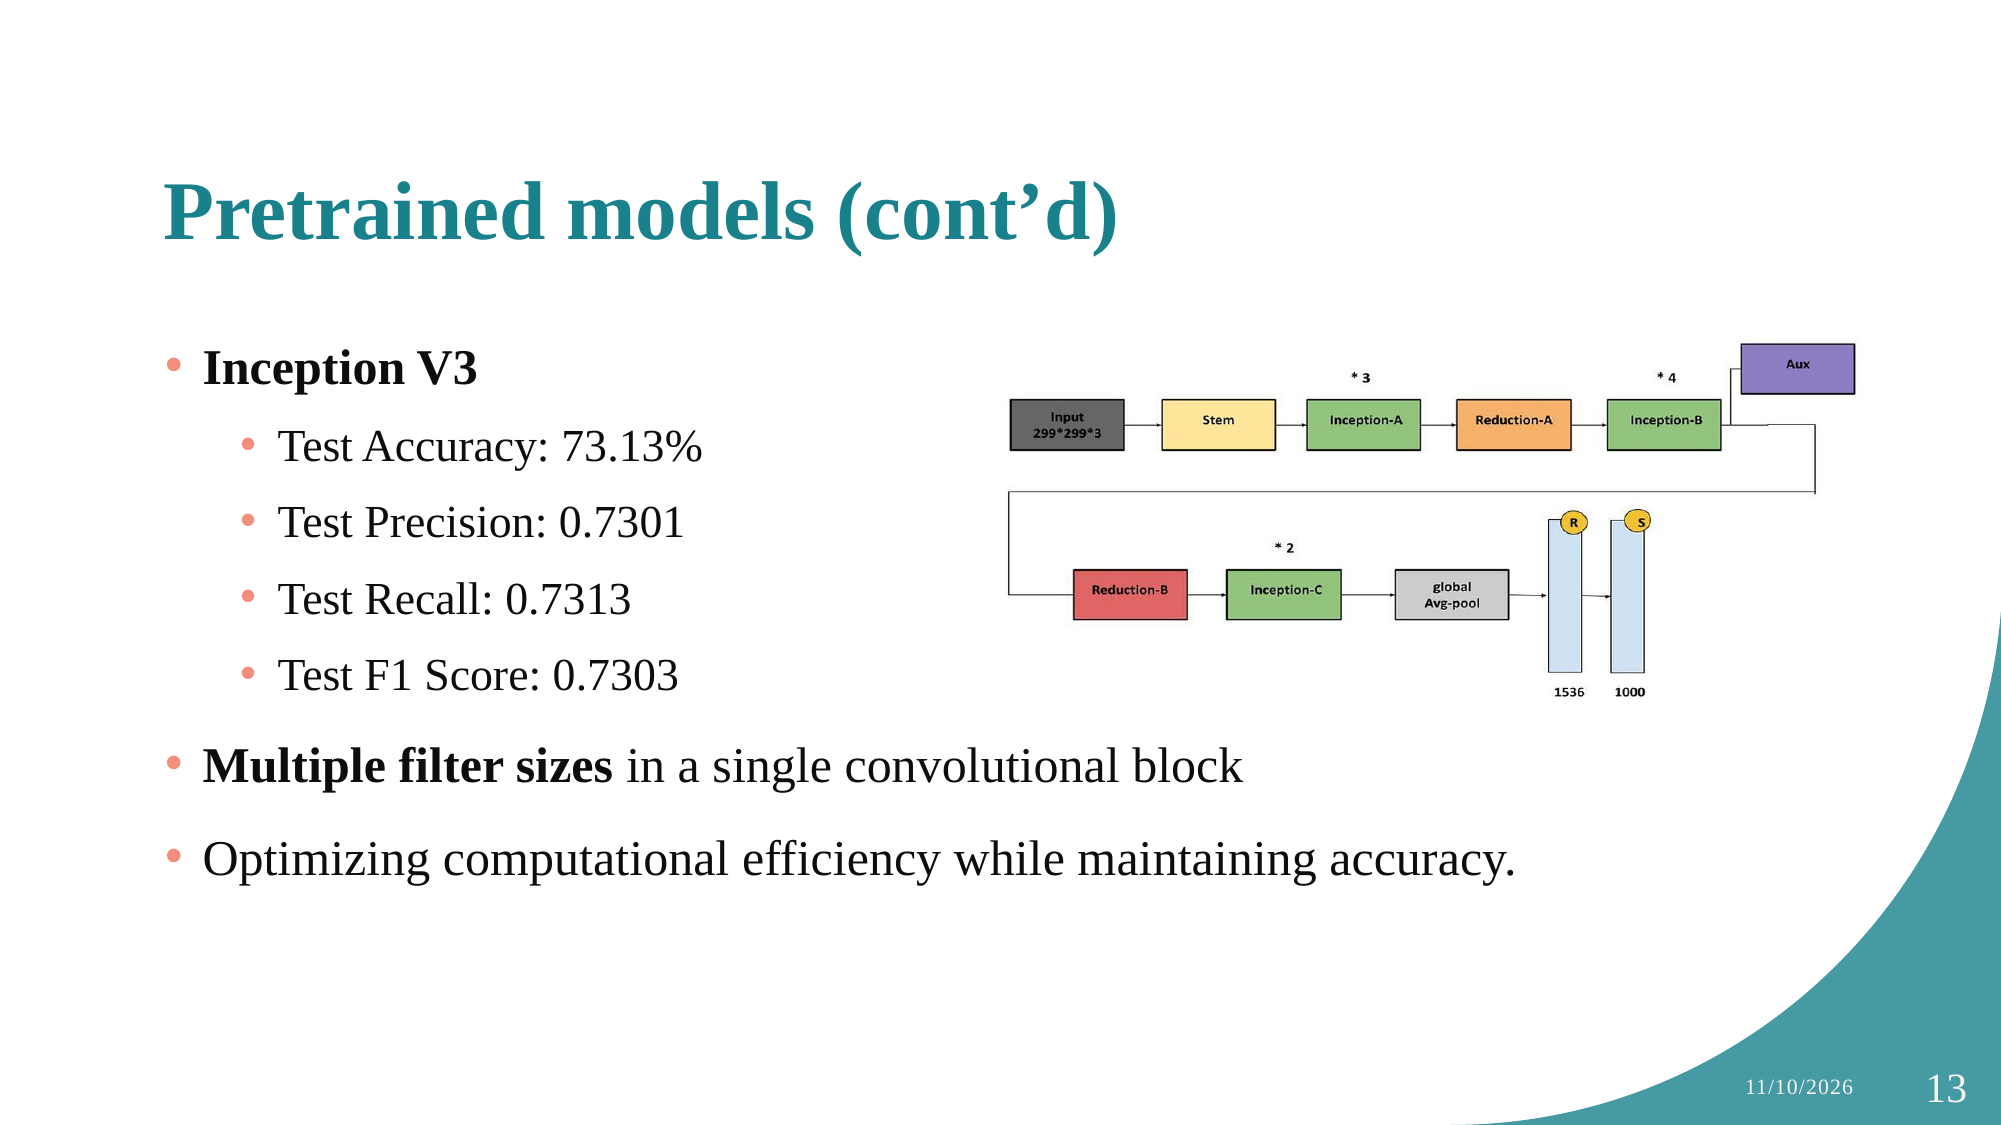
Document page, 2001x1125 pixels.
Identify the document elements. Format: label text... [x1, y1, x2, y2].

picture [940, 287, 1953, 726]
slide_number 13 [1868, 1055, 1983, 1116]
title Pretrained models (cont’d) [148, 96, 1775, 315]
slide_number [1529, 1055, 1868, 1116]
list Inception V3 Test Accuracy: 73.13% Test Precision: 0.7301 Test Recall: 0.7313 Test F1 Score: 0.7303 Multiple filter sizes in a single convolutional block Optimizing computational efficiency while maintaining accuracy. [150, 314, 1777, 992]
